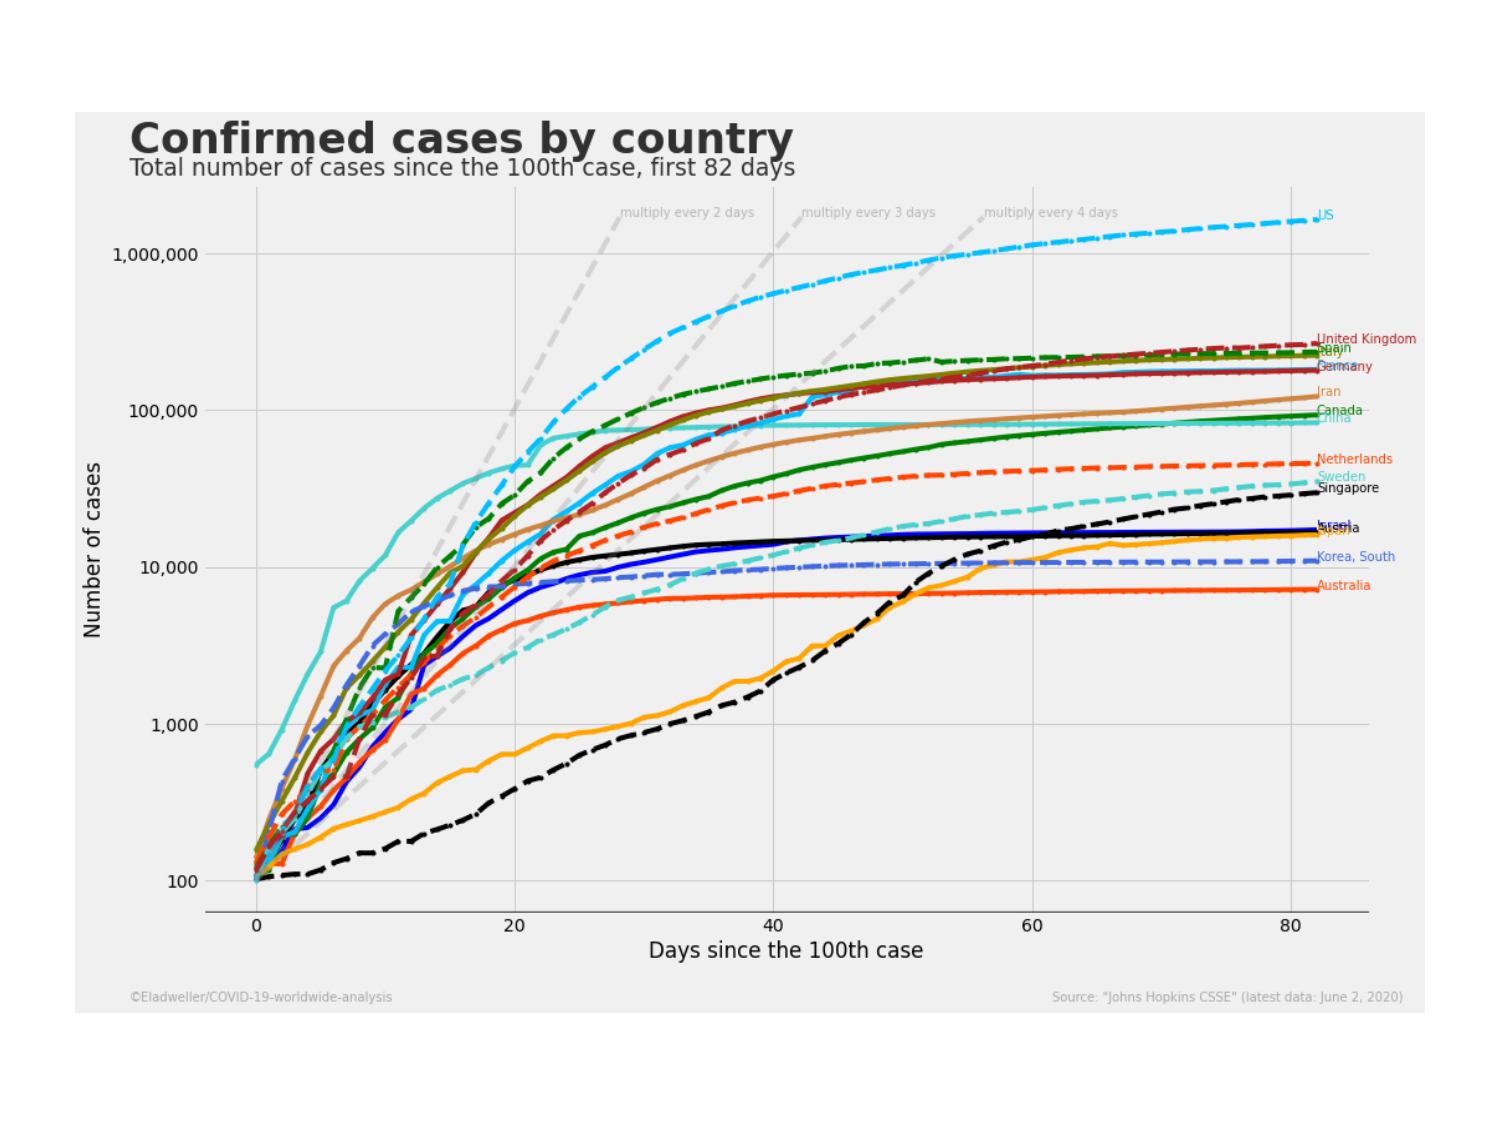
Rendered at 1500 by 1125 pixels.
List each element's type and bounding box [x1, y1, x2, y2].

picture [74, 112, 1426, 1013]
